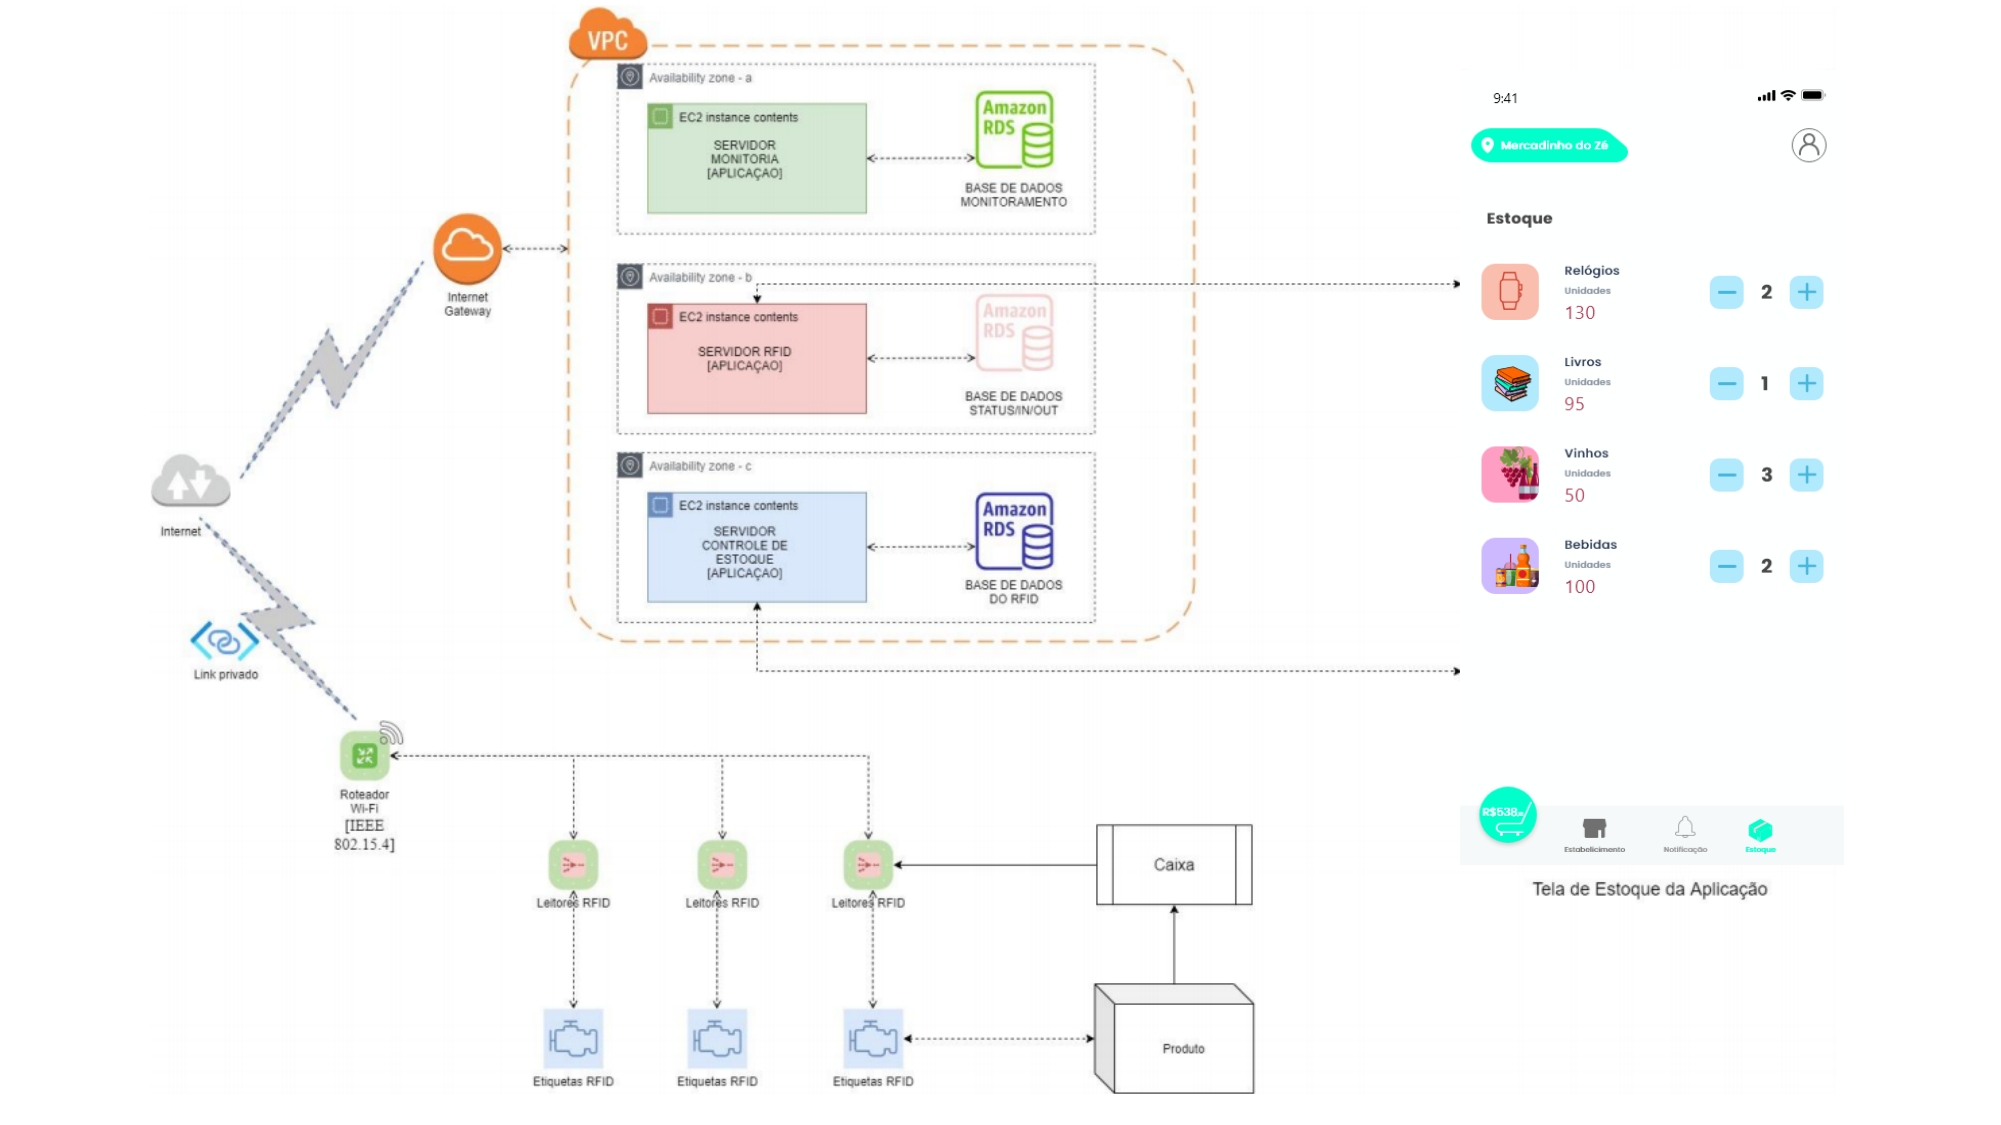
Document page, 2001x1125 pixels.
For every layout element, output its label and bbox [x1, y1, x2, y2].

picture [139, 0, 1861, 1125]
